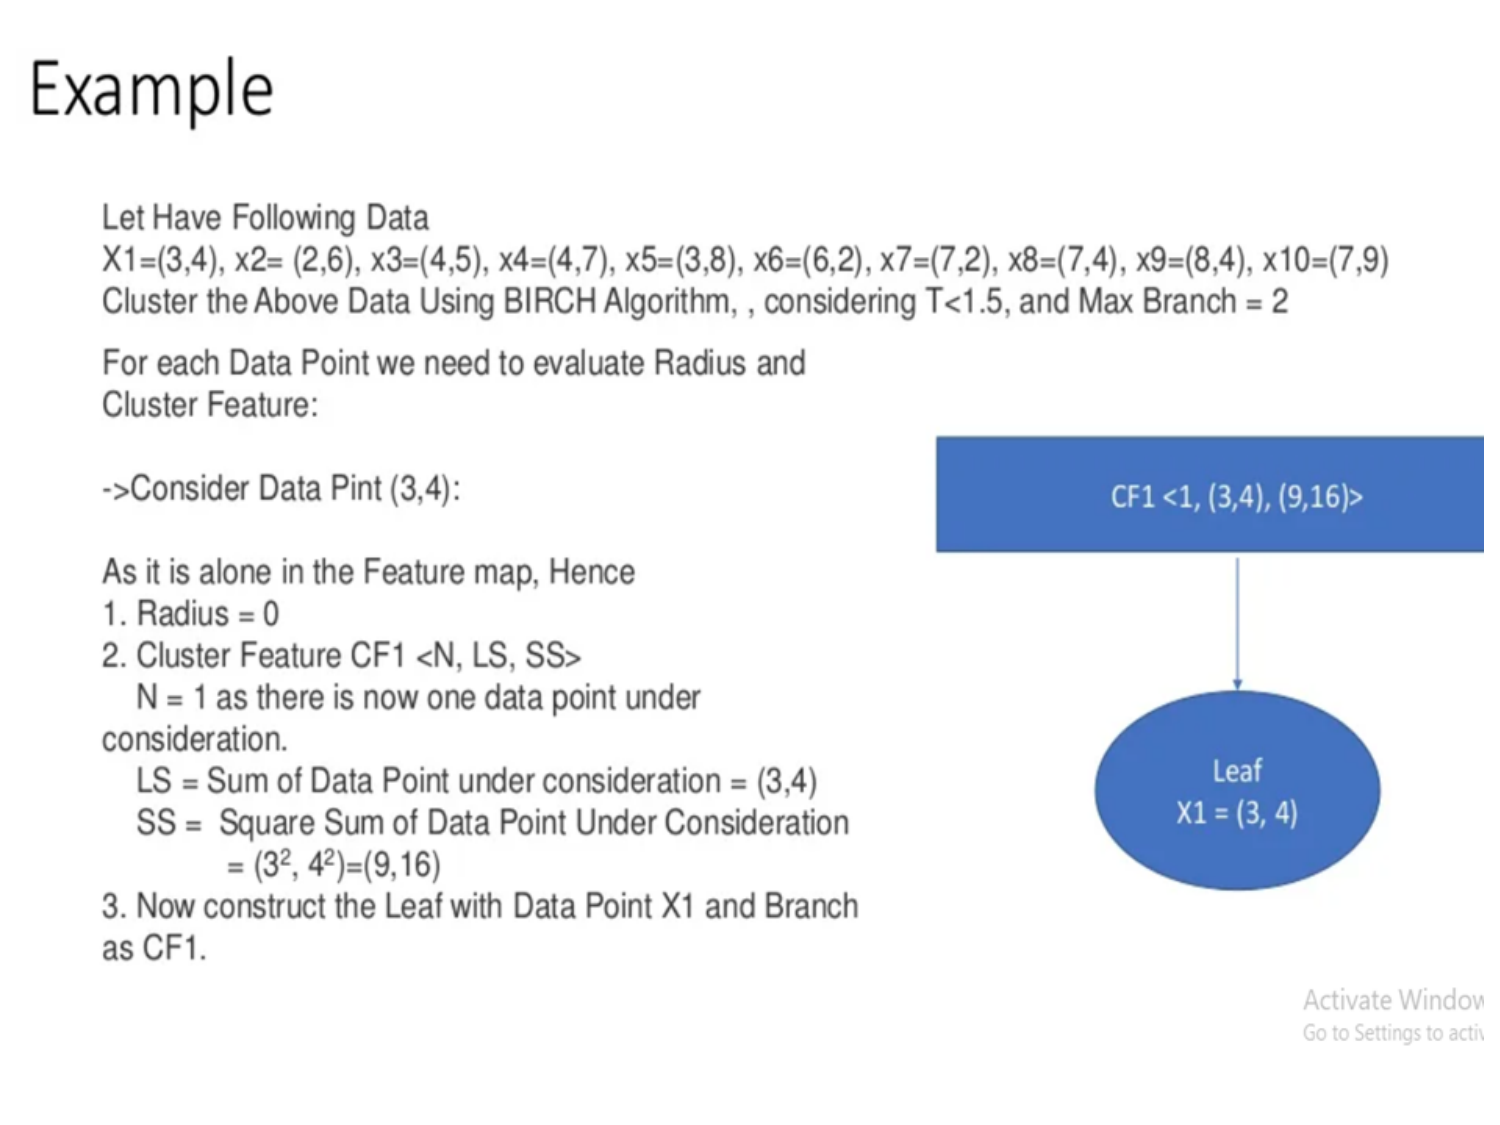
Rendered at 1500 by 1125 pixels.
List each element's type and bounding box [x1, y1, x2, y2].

picture [16, 48, 1484, 1077]
